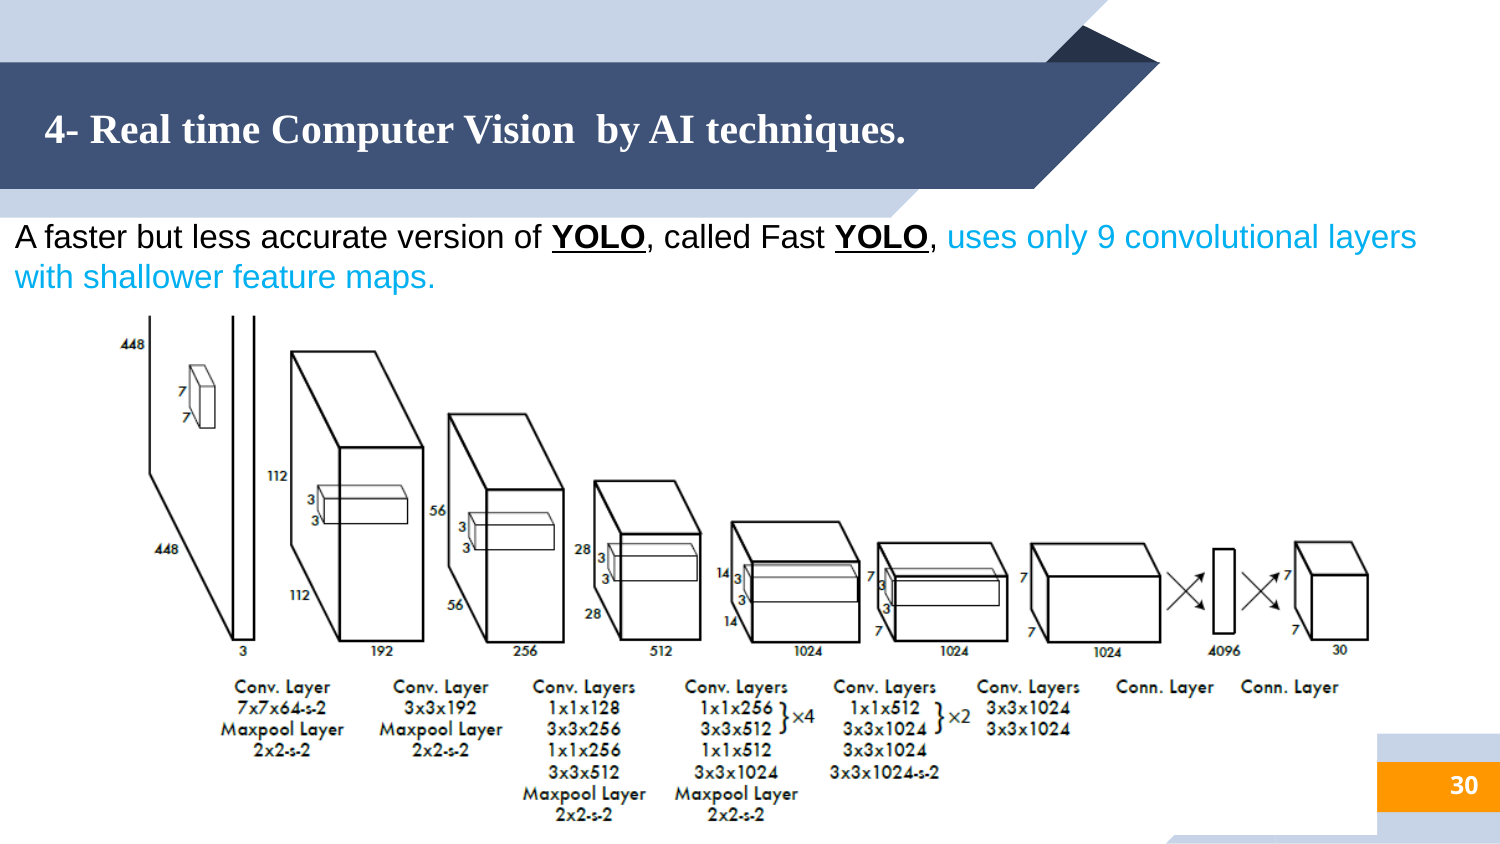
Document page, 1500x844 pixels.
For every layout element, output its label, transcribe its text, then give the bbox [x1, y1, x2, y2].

text_box A faster but less accurate version of YOLO, called Fast YOLO, uses only 9 convolutional layers with shallower feature maps. [0, 208, 1488, 303]
picture [110, 291, 1378, 835]
slide_number 30 [1382, 760, 1494, 813]
title 4- Real time Computer Vision by AI techniques. [29, 64, 997, 190]
